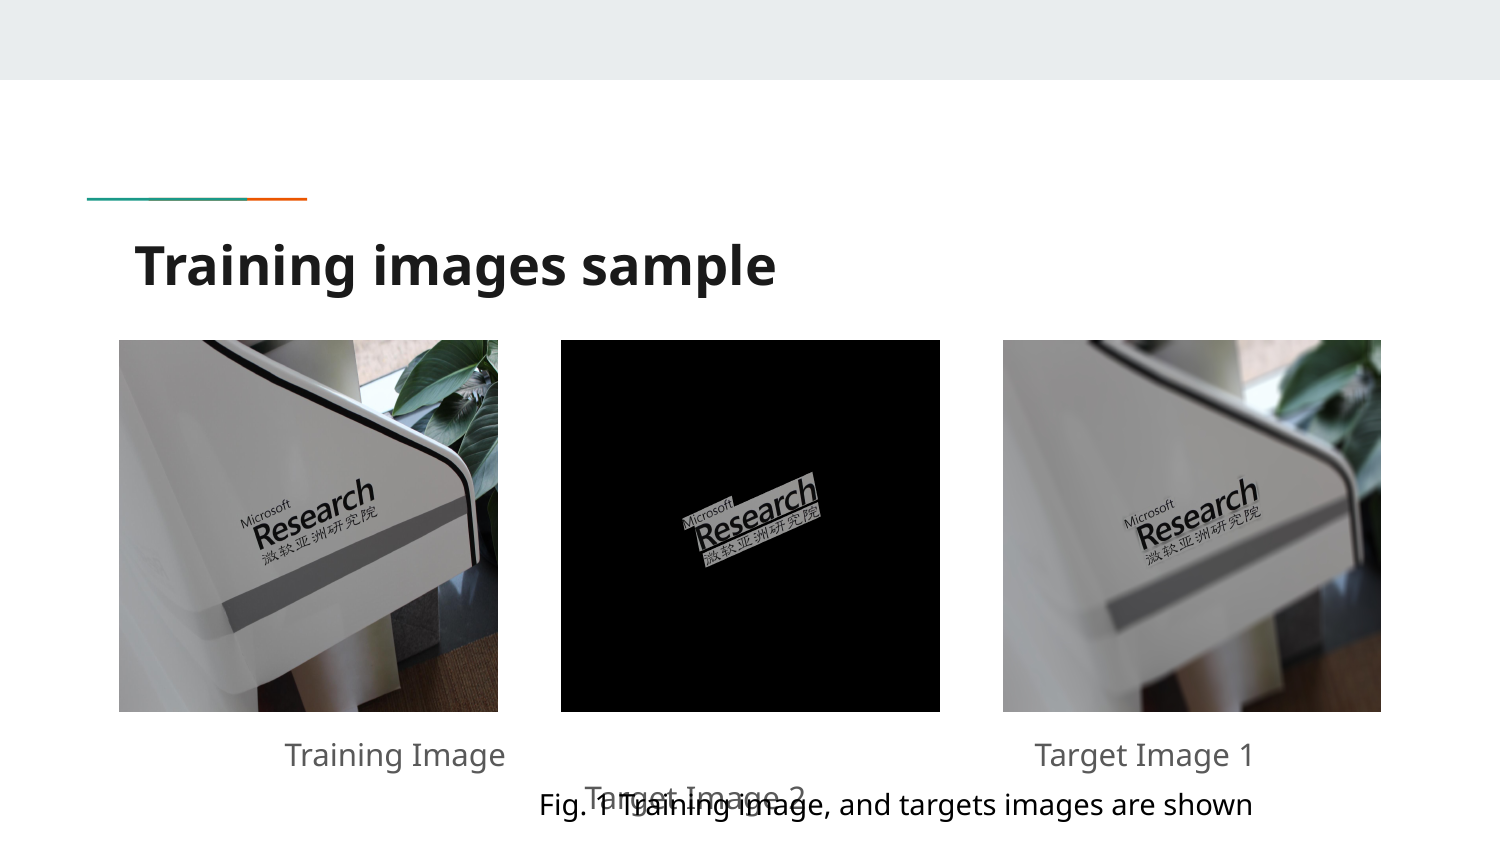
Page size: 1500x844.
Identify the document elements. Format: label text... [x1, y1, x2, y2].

picture [561, 340, 940, 713]
title Training images sample [119, 216, 1381, 305]
list Training Image Target Image 1 Target Image 2 [119, 366, 1381, 823]
picture [119, 340, 498, 713]
picture [1003, 340, 1382, 713]
text_box Fig. 1 Training image, and targets images are shown [523, 771, 1489, 844]
